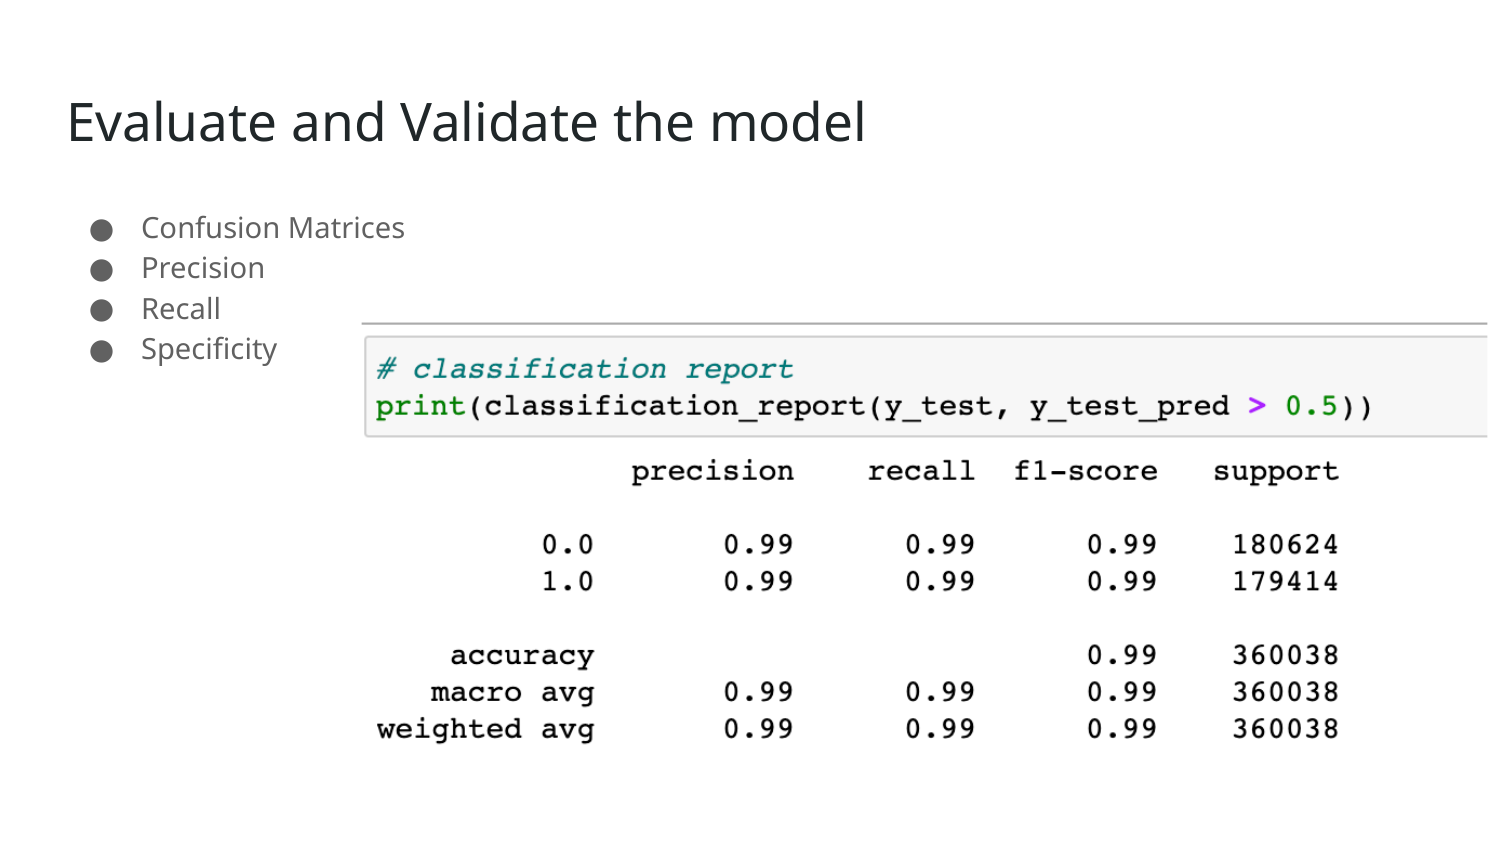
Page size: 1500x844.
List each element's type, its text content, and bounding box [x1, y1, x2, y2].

list Confusion Matrices Precision Recall Specificity [51, 189, 708, 750]
title Evaluate and Validate the model [51, 72, 1449, 167]
picture [361, 315, 1488, 779]
